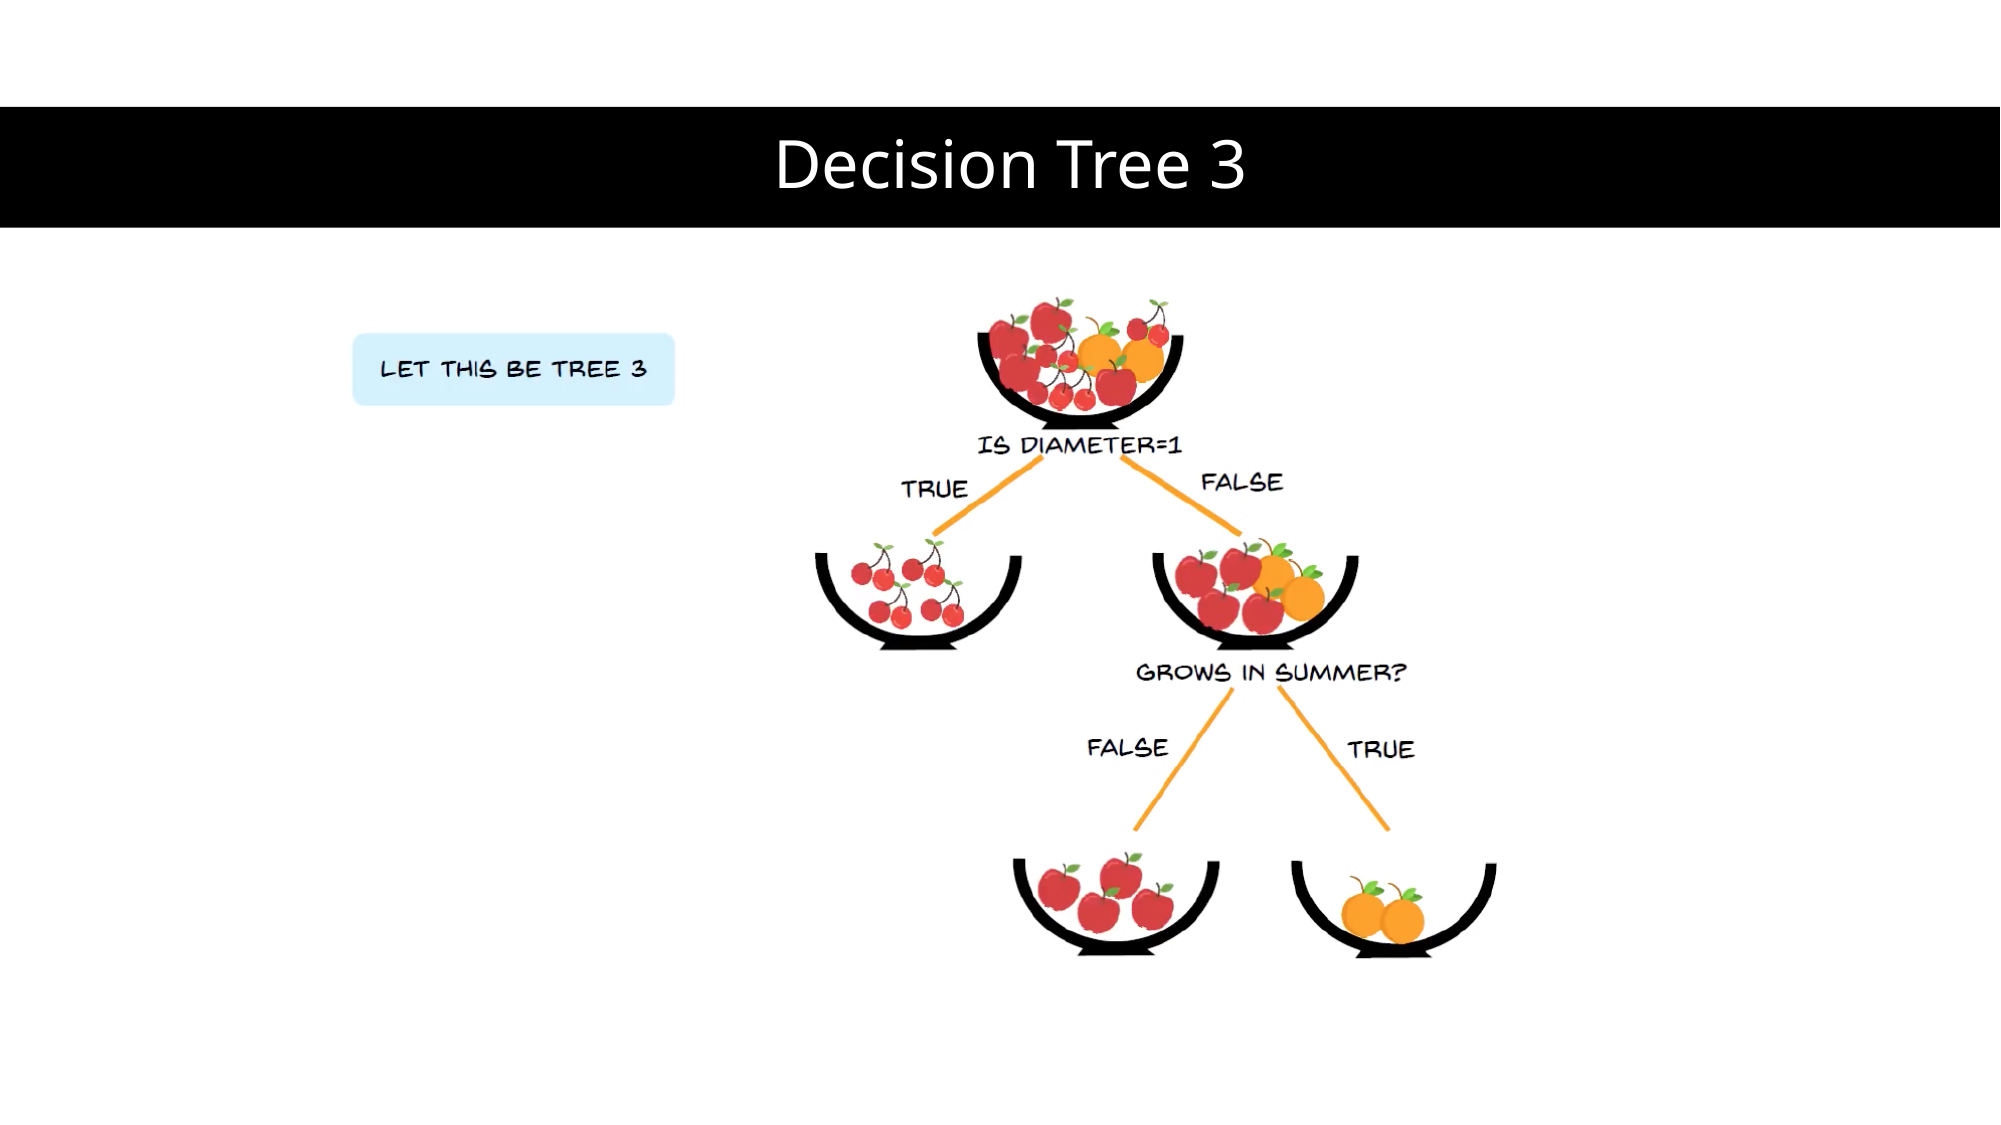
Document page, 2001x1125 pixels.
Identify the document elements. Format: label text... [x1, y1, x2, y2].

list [344, 274, 1656, 996]
text_box [0, 106, 2000, 229]
title Decision Tree 3 [91, 105, 1931, 228]
